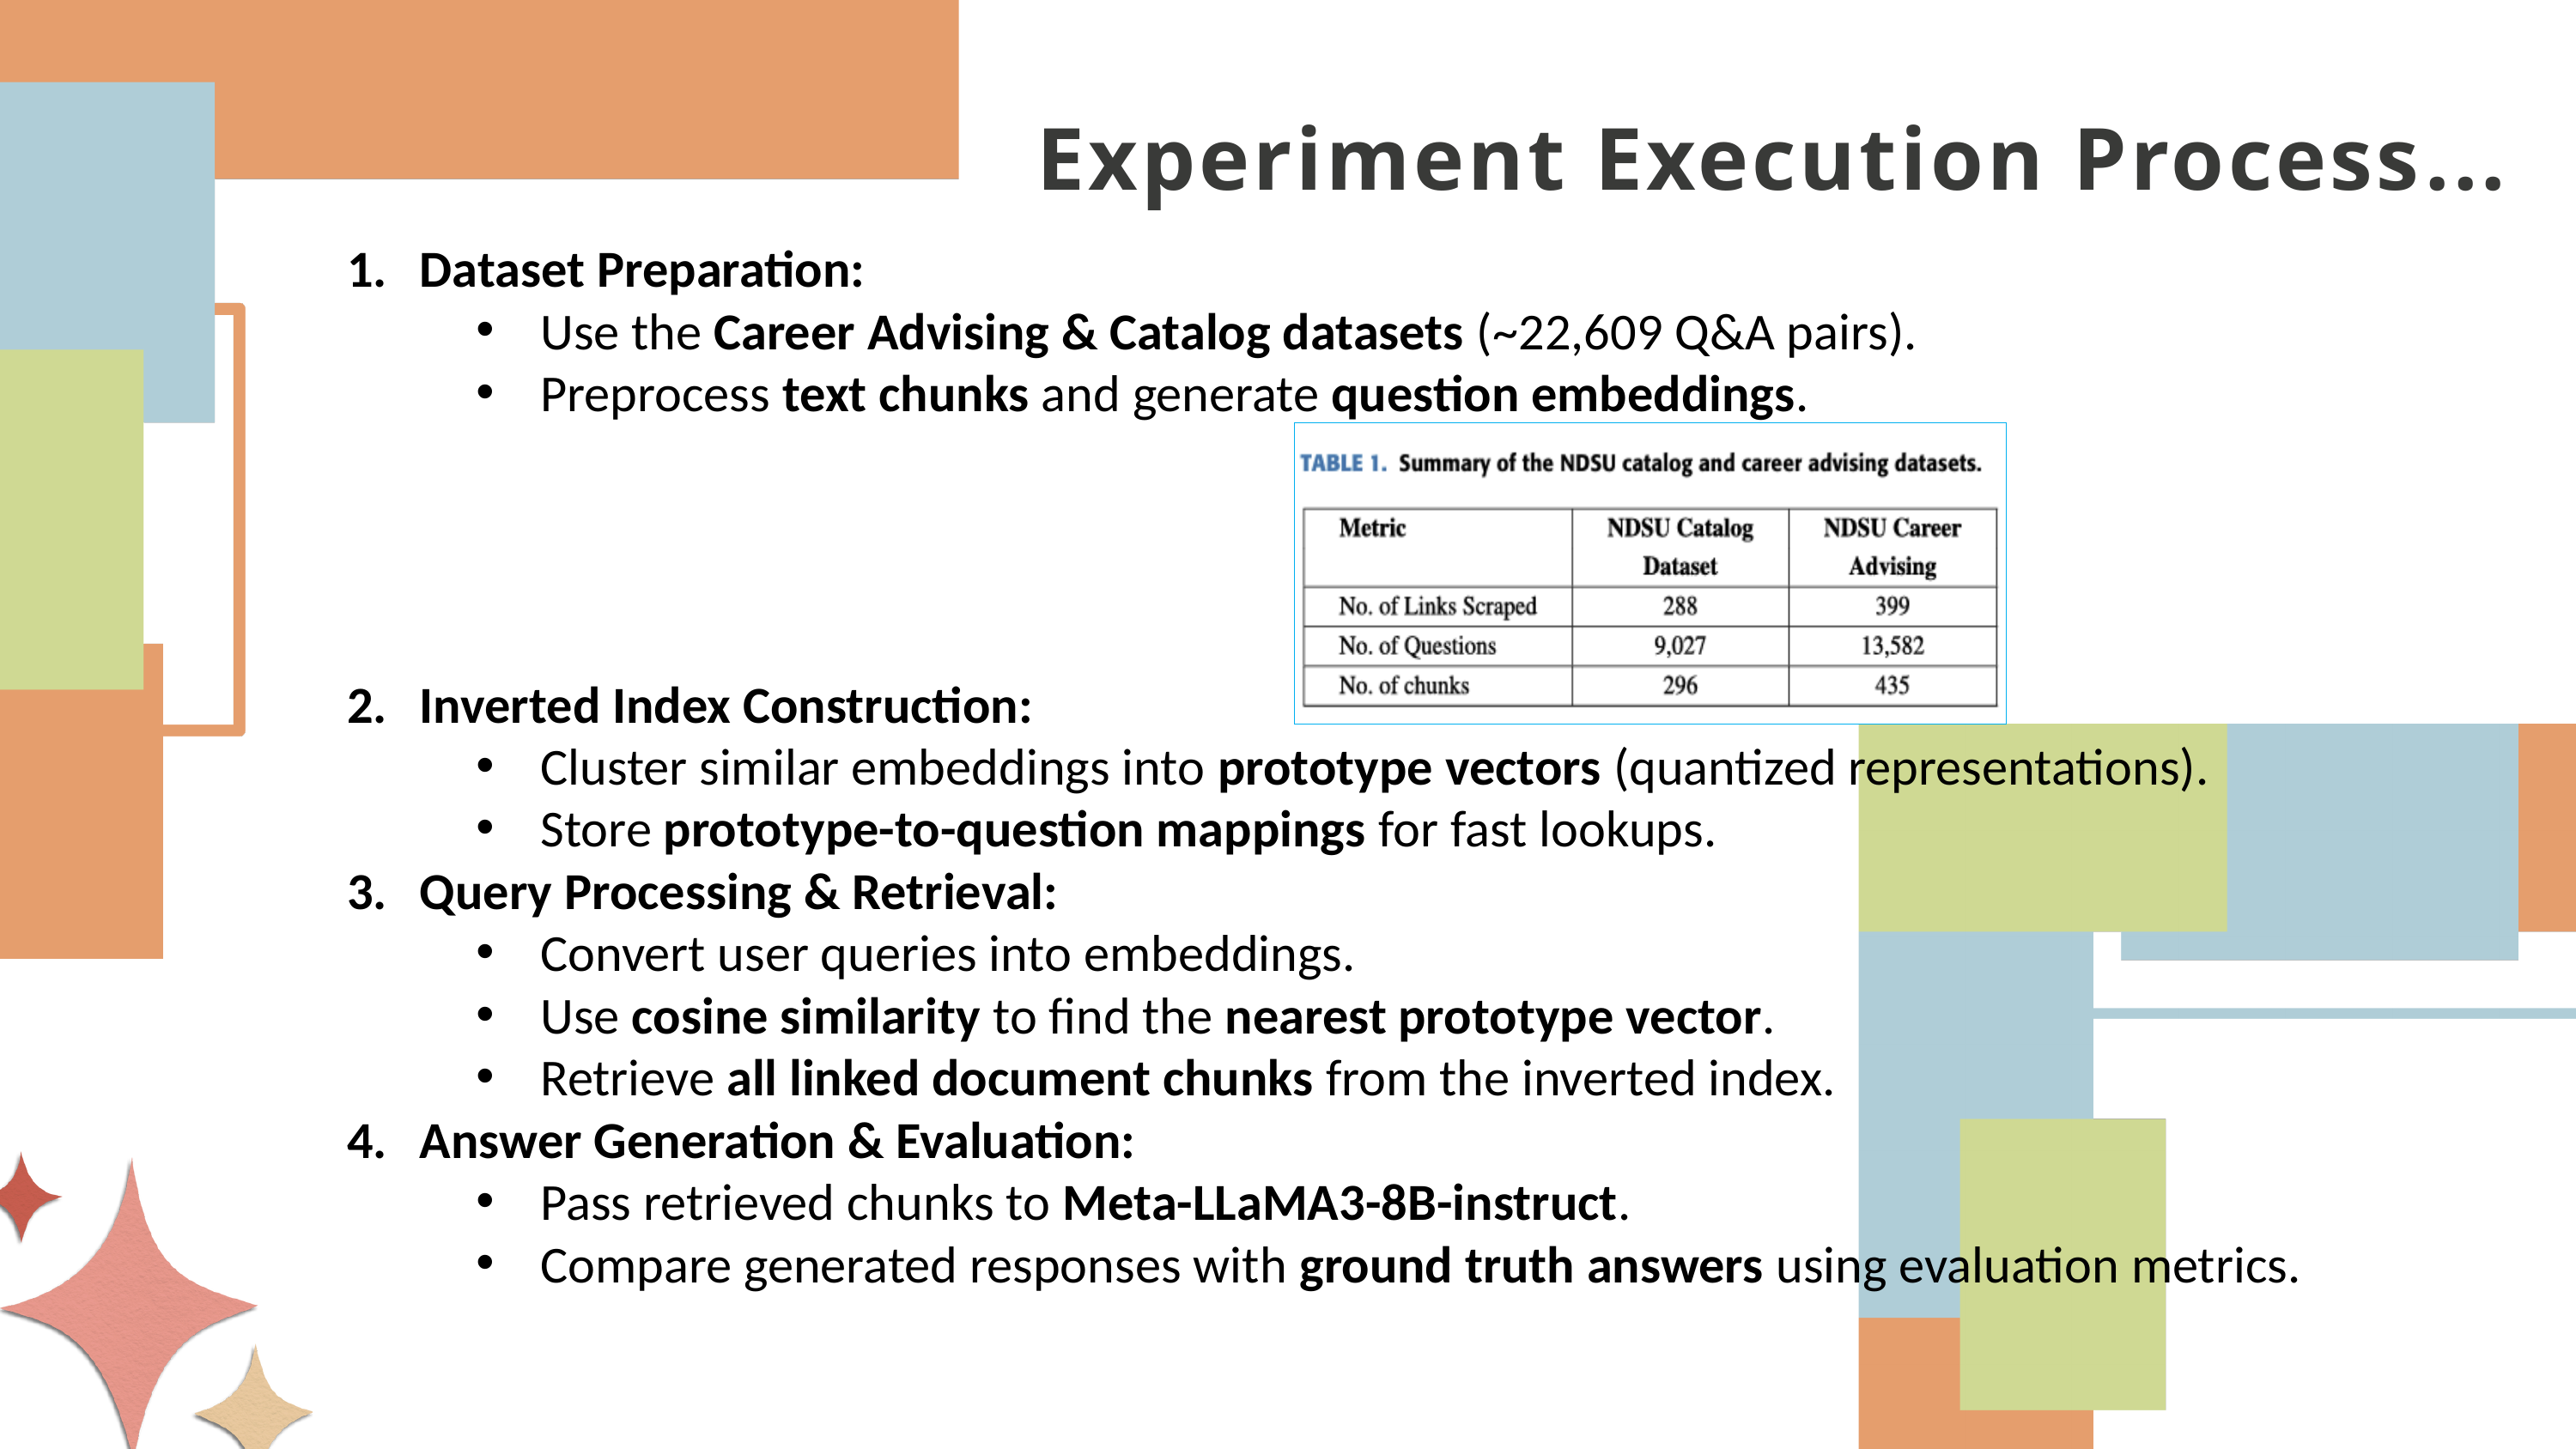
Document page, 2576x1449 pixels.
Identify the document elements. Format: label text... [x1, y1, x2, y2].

text_box Dataset Preparation: Use the Career Advising & Catalog datasets (~22,609 Q&A pairs). Preprocess text chunks and generate question embeddings. Inverted Index Construction: Cluster similar embeddings into prototype vectors (quantized representations). Store prototype-to-question mappings for fast lookups. Query Processing & Retrieval: Convert user queries into embeddings. Use cosine similarity to find the nearest prototype vector. Retrieve all linked document chunks from the inverted index. Answer Generation & Evaluation: Pass retrieved chunks to Meta-LLaMA3-8B-instruct. Compare generated responses with ground truth answers using evaluation metrics. [334, 228, 2445, 1300]
text_box [0, 1151, 313, 1449]
text_box [0, 0, 959, 959]
picture [1296, 424, 2005, 723]
text_box [1858, 724, 2576, 1449]
text_box Experiment Execution Process... [618, 54, 2576, 208]
